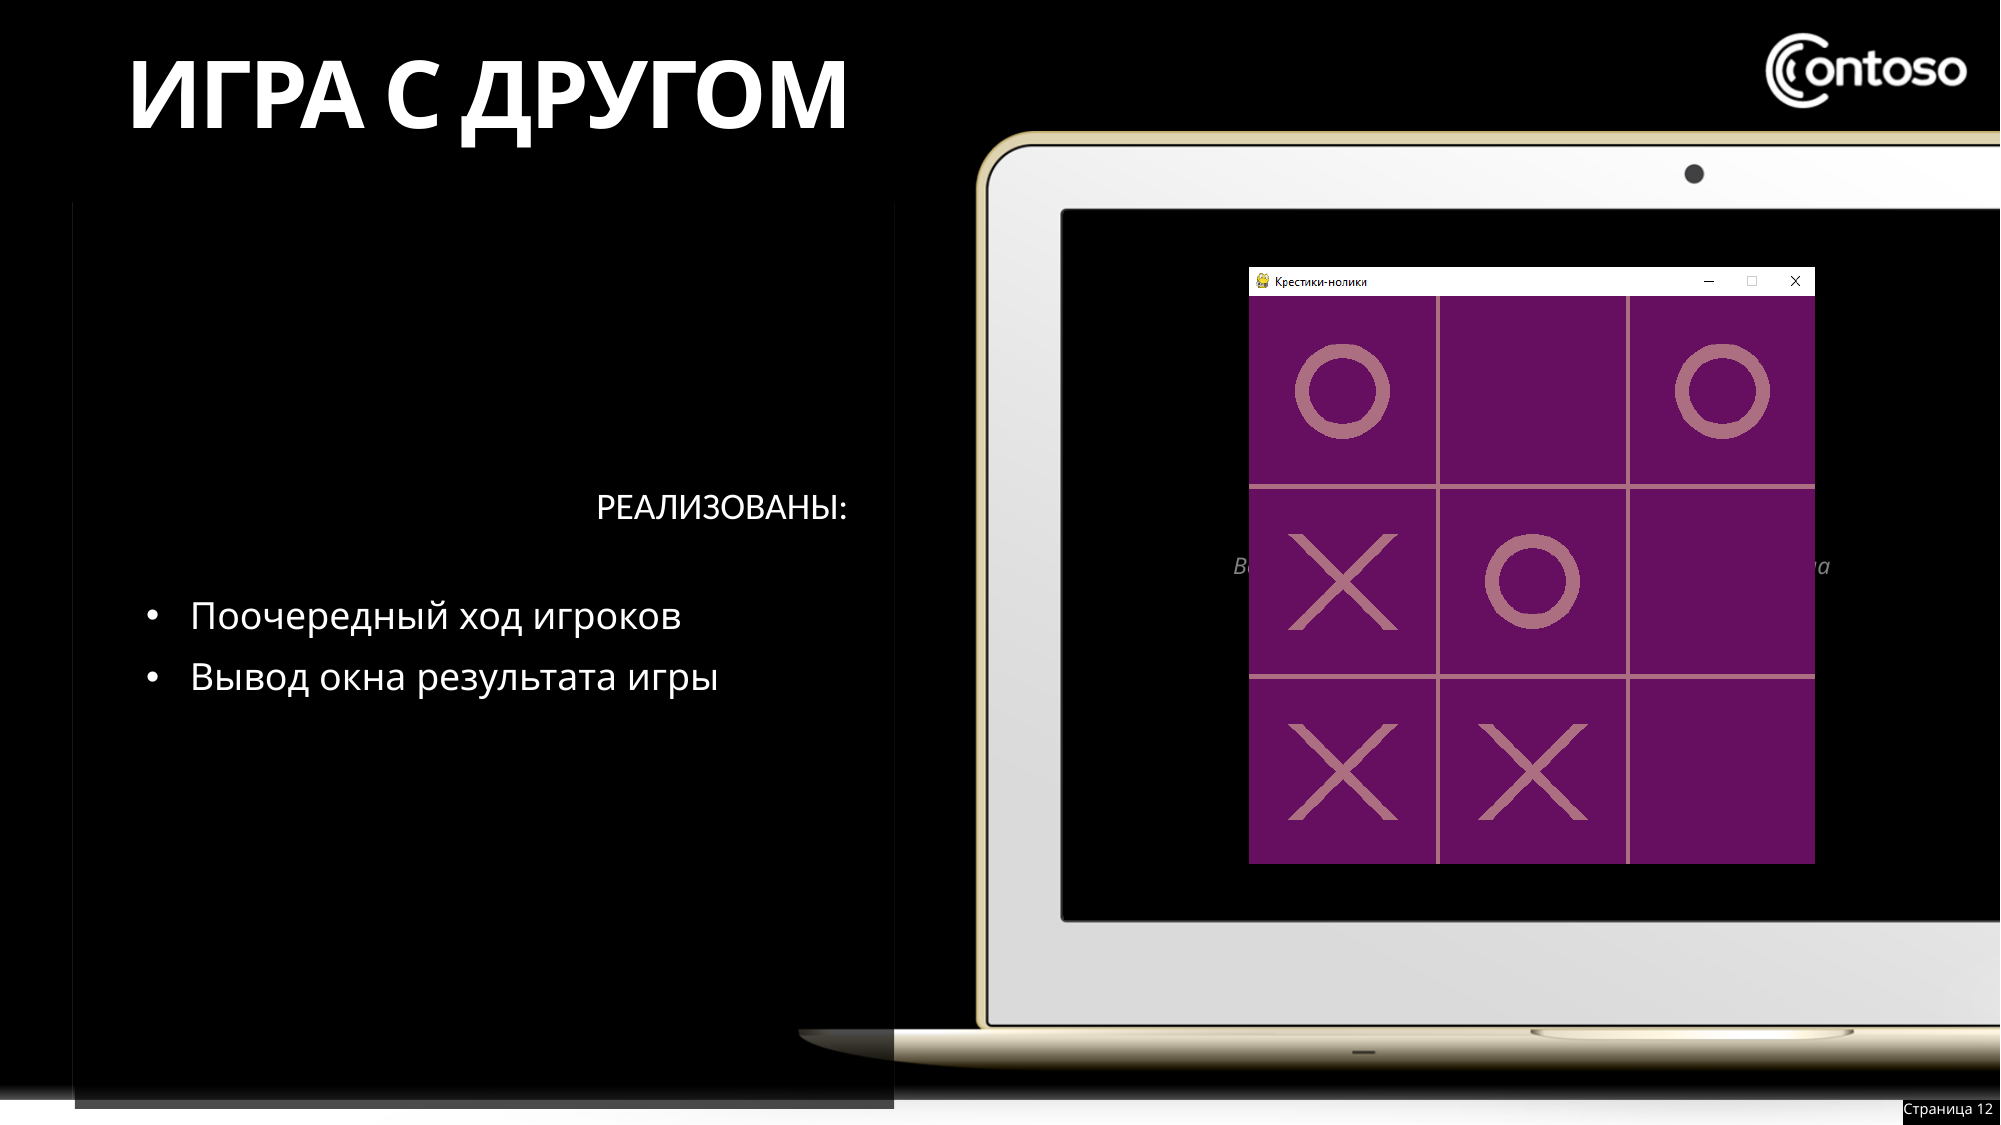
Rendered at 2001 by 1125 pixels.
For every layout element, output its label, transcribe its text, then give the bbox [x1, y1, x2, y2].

title ИГРА С ДРУГОМ [74, 0, 895, 1109]
slide_number Страница 12 [1903, 1096, 1994, 1123]
subtitle Реализованы: [146, 487, 849, 566]
picture [1758, 26, 1974, 110]
picture [243, 131, 2000, 1125]
list Поочередный ход игроков Вывод окна результата игры [146, 597, 849, 893]
